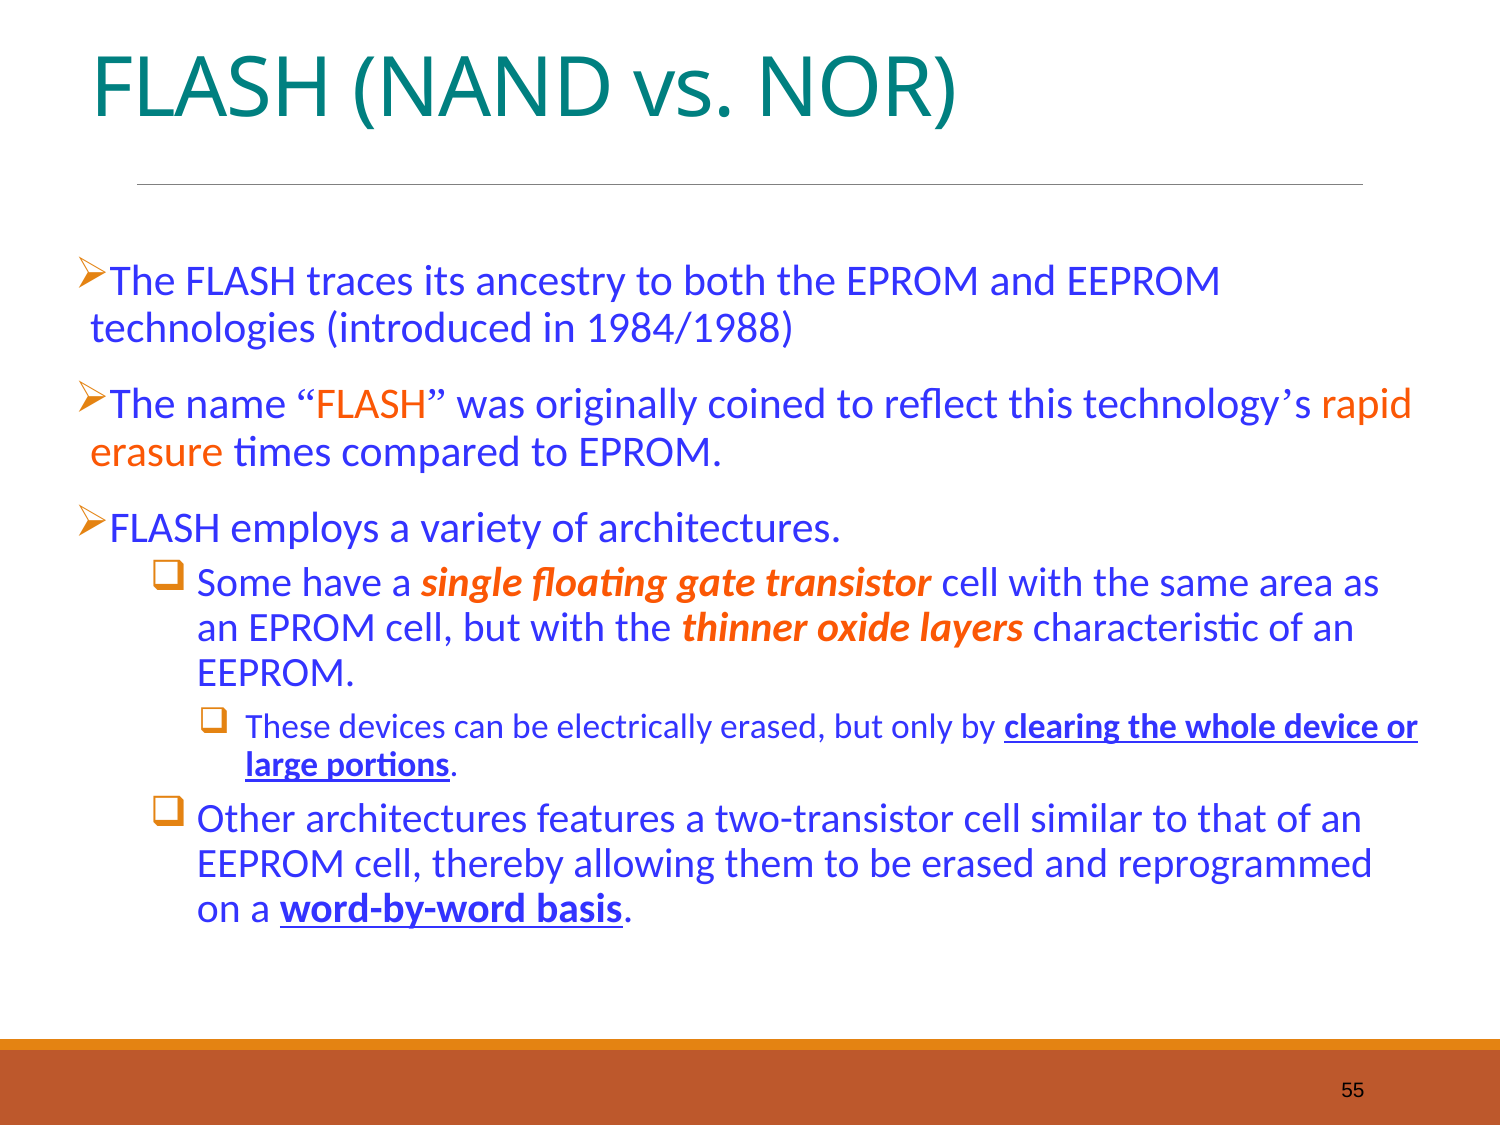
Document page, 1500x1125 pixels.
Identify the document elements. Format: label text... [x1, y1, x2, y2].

slide_number 55 [1218, 1059, 1380, 1120]
list The FLASH traces its ancestry to both the EPROM and EEPROM technologies (introduced in 1984/1988) The name “FLASH” was originally coined to reflect this technology’s rapid erasure times compared to EPROM. FLASH employs a variety of architectures. Some have a single floating gate transistor cell with the same area as an EPROM cell, but with the thinner oxide layers characteristic of an EEPROM. These devices can be electrically erased, but only by clearing the whole device or large portions. Other architectures features a two-transistor cell similar to that of an EEPROM cell, thereby allowing them to be erased and reprogrammed on a word-by-word basis. [75, 249, 1425, 1013]
title FLASH (NAND vs. NOR) [75, 20, 1350, 141]
